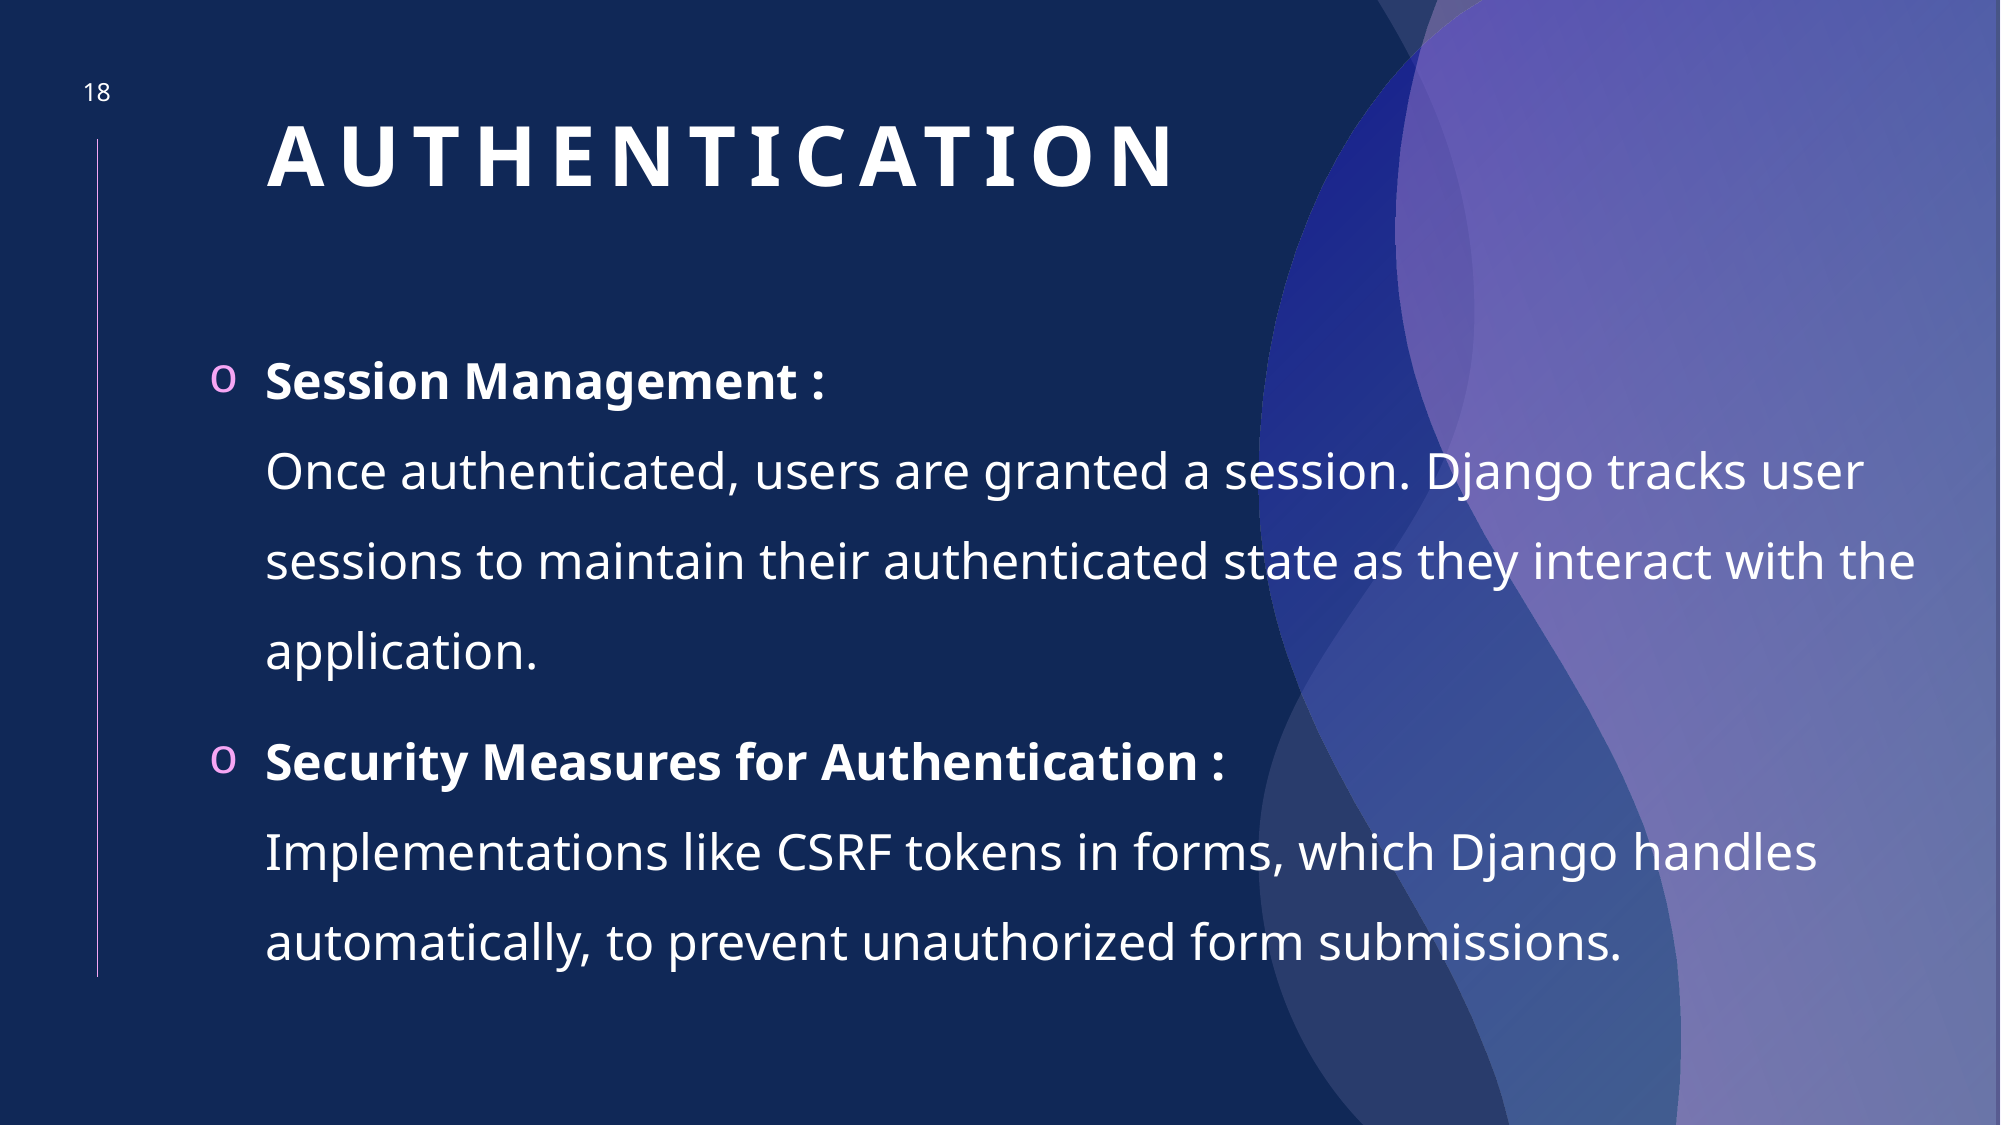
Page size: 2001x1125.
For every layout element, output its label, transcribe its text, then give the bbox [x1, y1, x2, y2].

slide_number 18 [53, 67, 140, 119]
list Session Management : Once authenticated, users are granted a session. Django tracks user sessions to maintain their authenticated state as they interact with the application. Security Measures for Authentication : Implementations like CSRF tokens in forms, which Django handles automatically, to prevent unauthorized form submissions. [193, 311, 1963, 851]
title Authentication [251, 136, 1709, 311]
